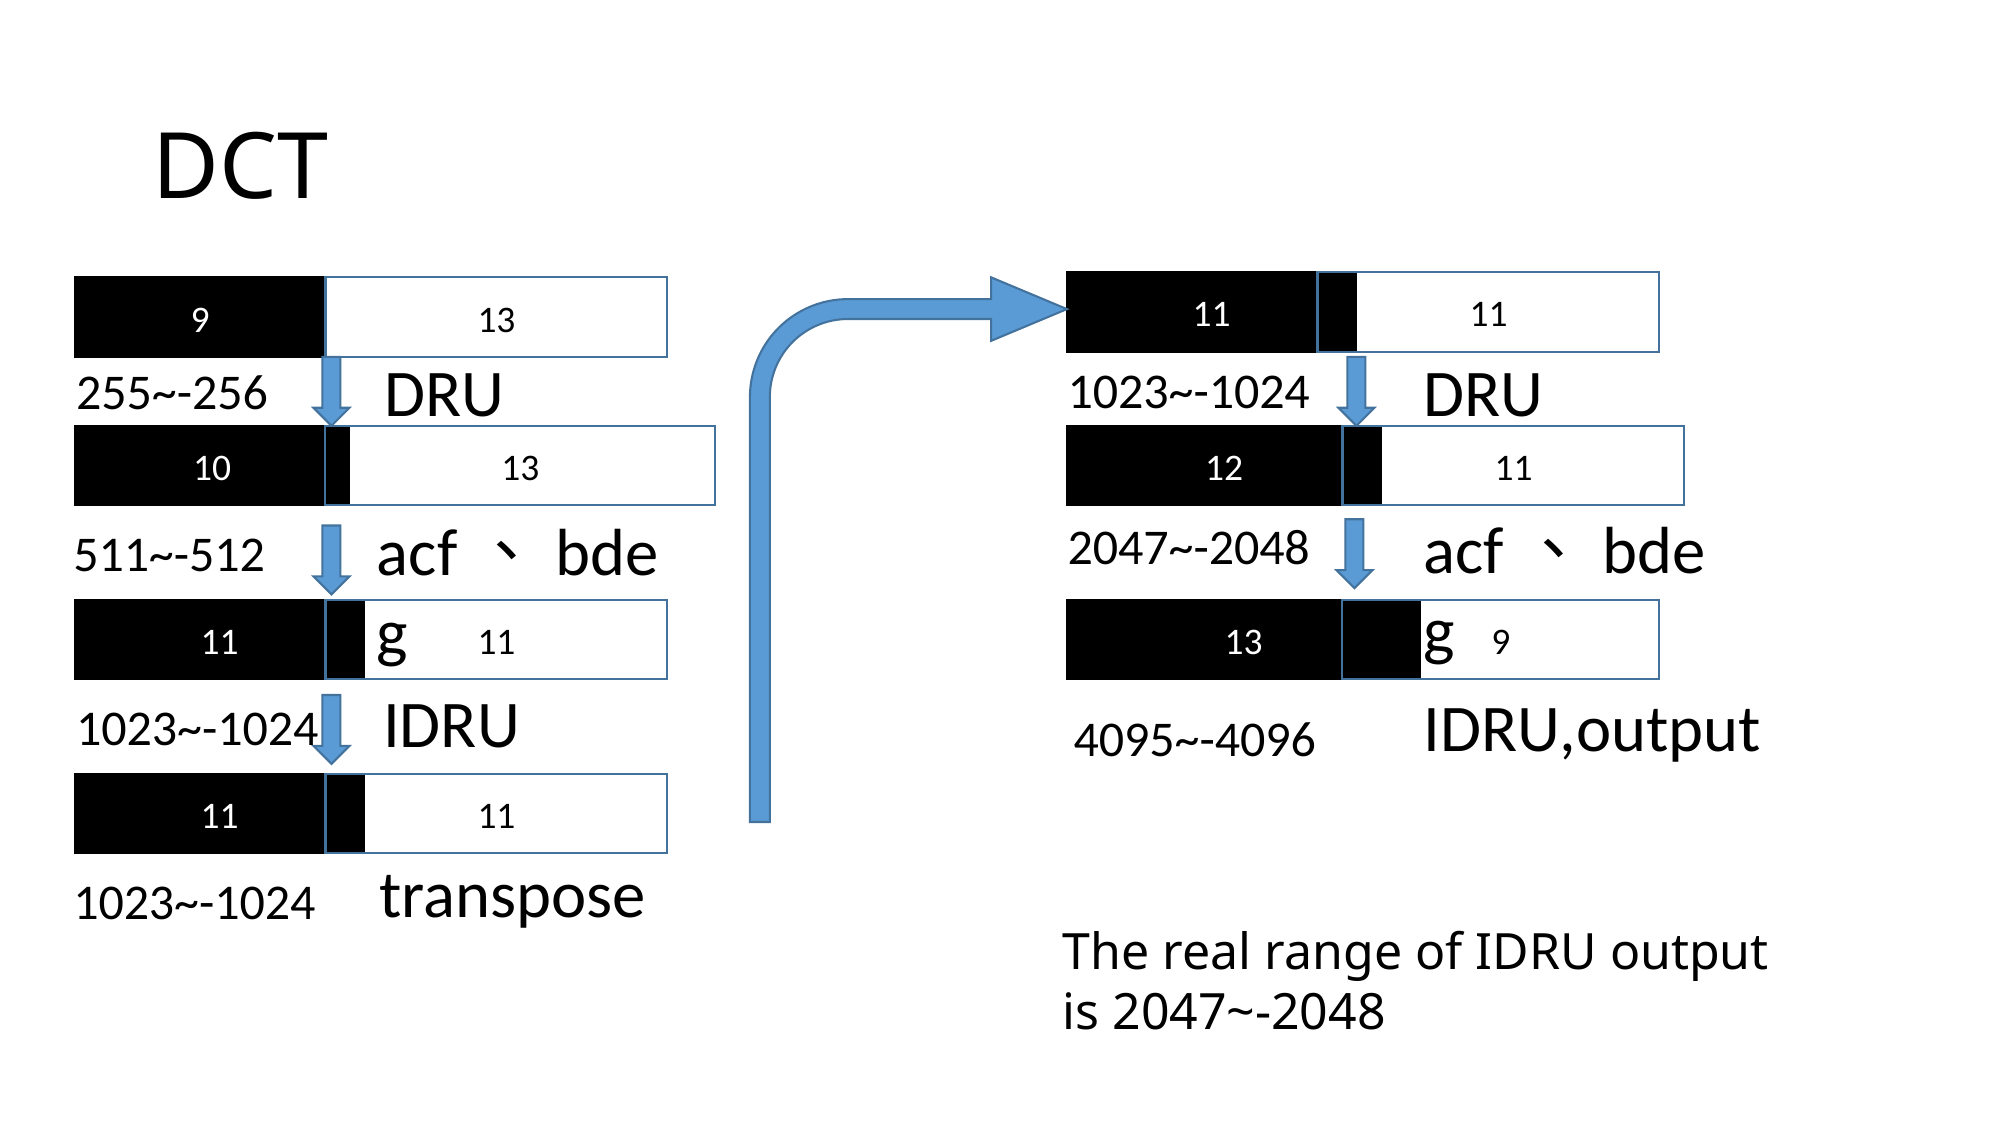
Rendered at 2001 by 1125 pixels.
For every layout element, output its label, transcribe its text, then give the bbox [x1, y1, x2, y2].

text_box 1023~-1024 [61, 688, 384, 764]
text_box 2047~-2048 [1053, 507, 1376, 583]
text_box 9 [74, 276, 324, 352]
text_box 9 [1341, 599, 1660, 680]
text_box 255~-256 [61, 352, 384, 427]
text_box 4095~-4096 [1058, 699, 1382, 775]
text_box 13 [324, 276, 668, 352]
text_box IDRU [368, 673, 691, 769]
text_box 10 [74, 427, 324, 506]
text_box 11 [324, 599, 368, 680]
text_box DRU [1408, 342, 1732, 438]
text_box DRU [369, 342, 693, 438]
text_box 11 [324, 773, 668, 854]
text_box 11 [1341, 425, 1685, 506]
text_box [324, 589, 339, 596]
text_box acf、bdeg [362, 501, 685, 677]
text_box [1347, 583, 1362, 590]
text_box 1023~-1024 [58, 862, 381, 937]
text_box 12 [1066, 426, 1341, 506]
text_box 13 [324, 425, 716, 506]
text_box 511~-512 [58, 514, 381, 589]
text_box 11 [1316, 271, 1660, 353]
text_box acf、bdeg [1408, 499, 1732, 675]
text_box 11 [1066, 271, 1316, 350]
title DCT [137, 59, 1863, 278]
text_box transpose [364, 843, 687, 939]
text_box 13 [1066, 599, 1341, 680]
text_box 11 [74, 773, 324, 854]
text_box 1023~-1024 [1053, 350, 1376, 426]
text_box 11 [74, 599, 324, 680]
text_box IDRU,output [1408, 677, 1805, 773]
text_box [748, 275, 1070, 824]
text_box The real range of IDRU output is 2047~-2048 [1048, 912, 1798, 1047]
